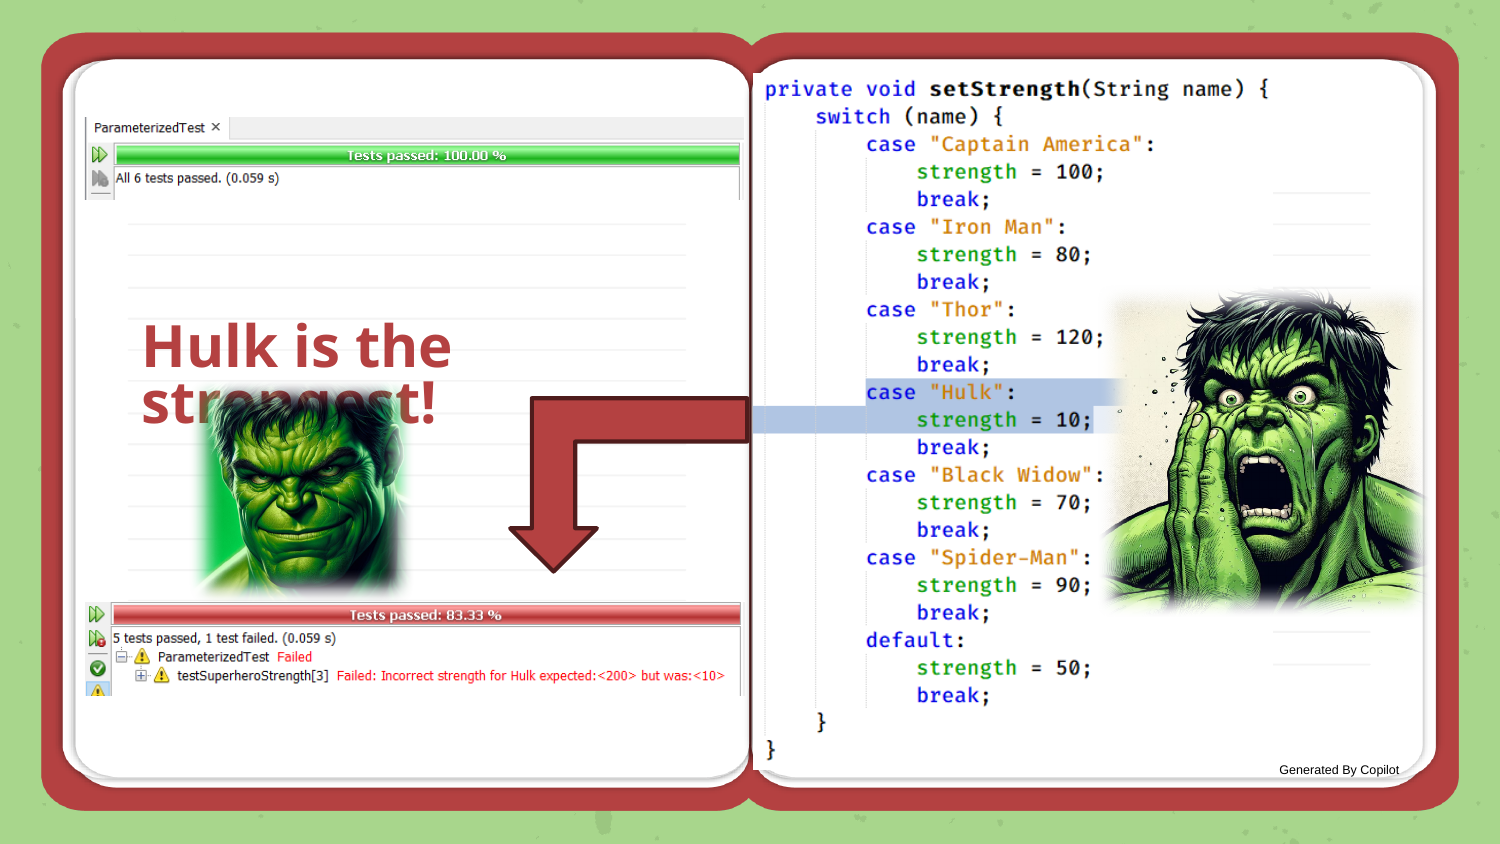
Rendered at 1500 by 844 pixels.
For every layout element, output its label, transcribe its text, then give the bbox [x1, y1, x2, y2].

title Hulk is the strongest! [126, 307, 727, 401]
text_box Generated By Copilot [1264, 754, 1415, 785]
text_box [508, 396, 748, 574]
picture [41, 32, 1459, 811]
